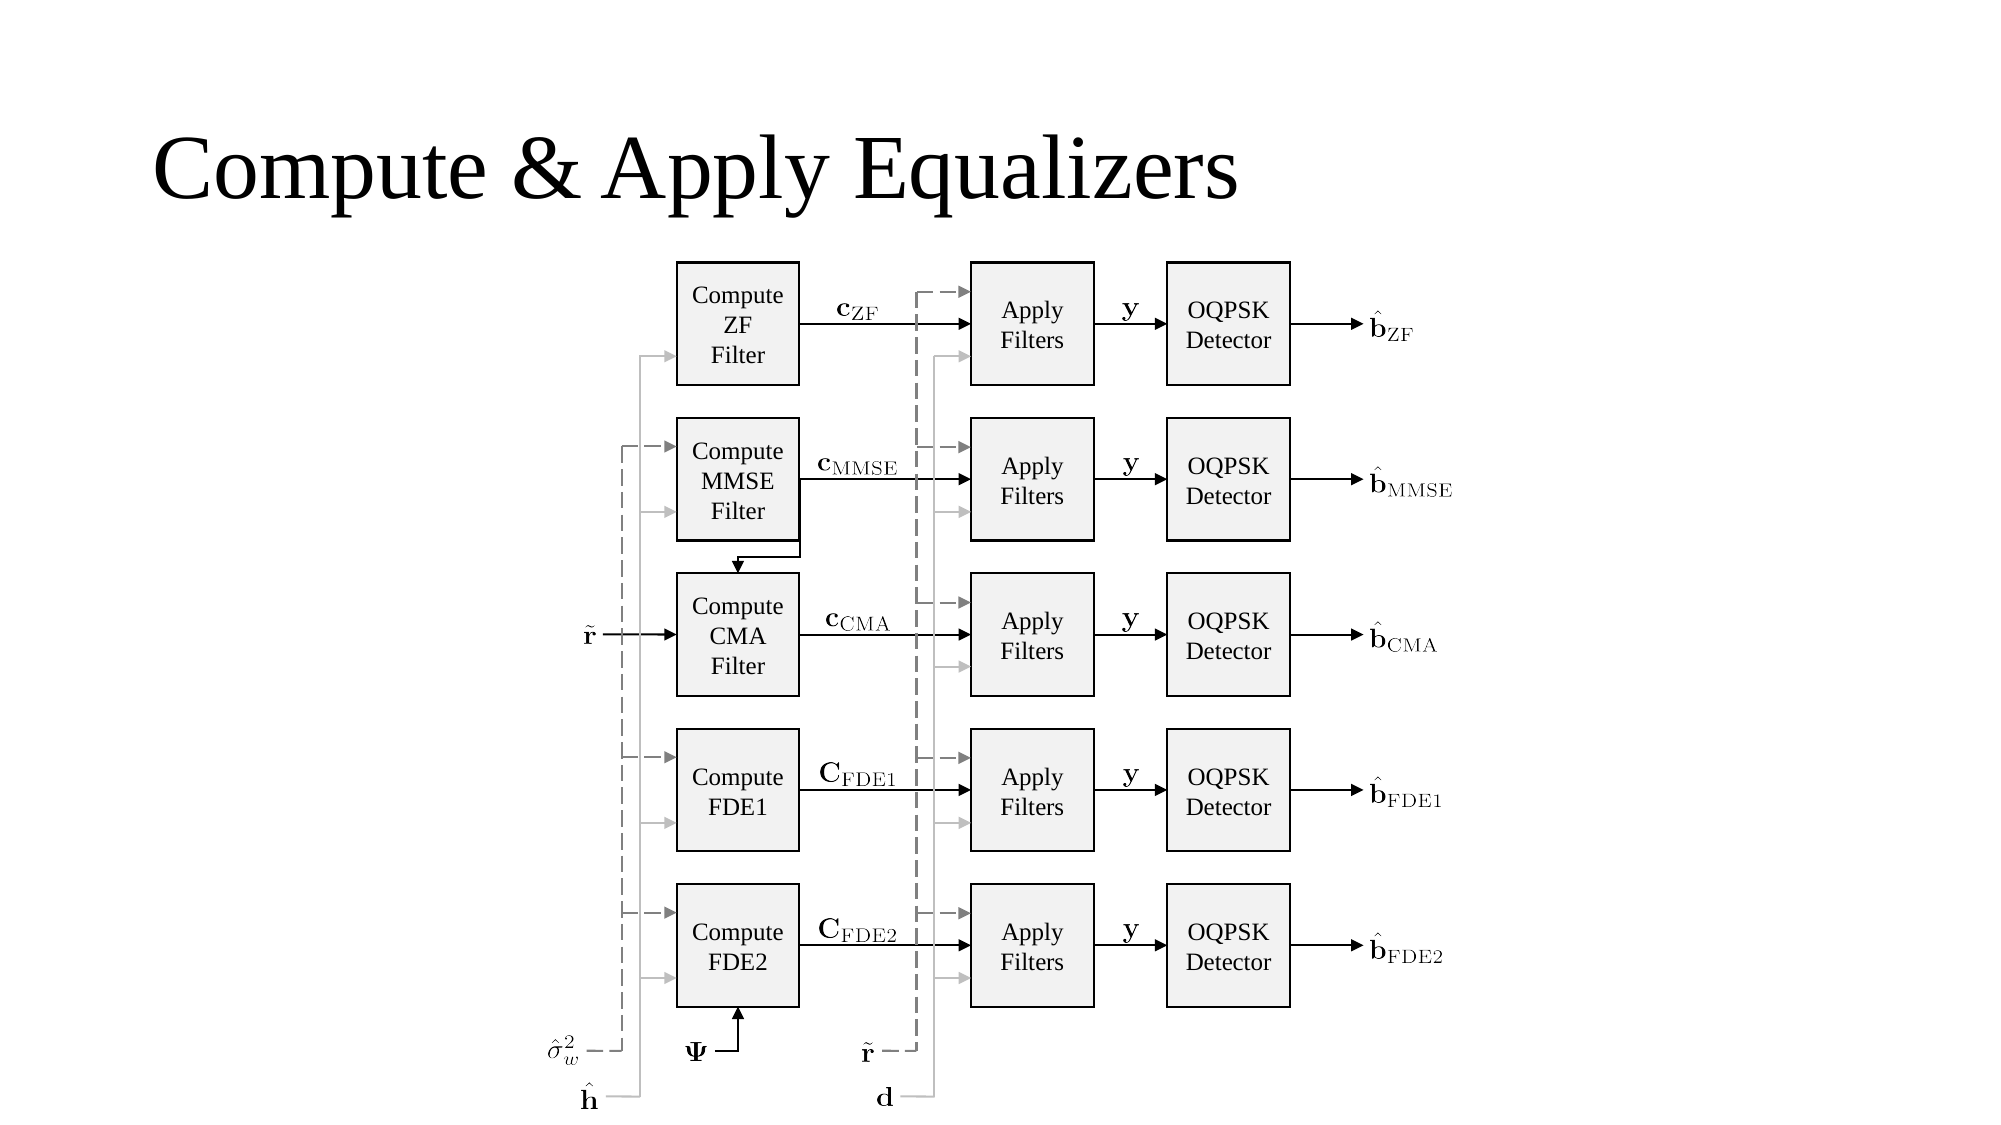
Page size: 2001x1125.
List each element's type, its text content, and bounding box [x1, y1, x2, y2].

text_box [548, 262, 1452, 1122]
title Compute & Apply Equalizers [137, 59, 1863, 278]
